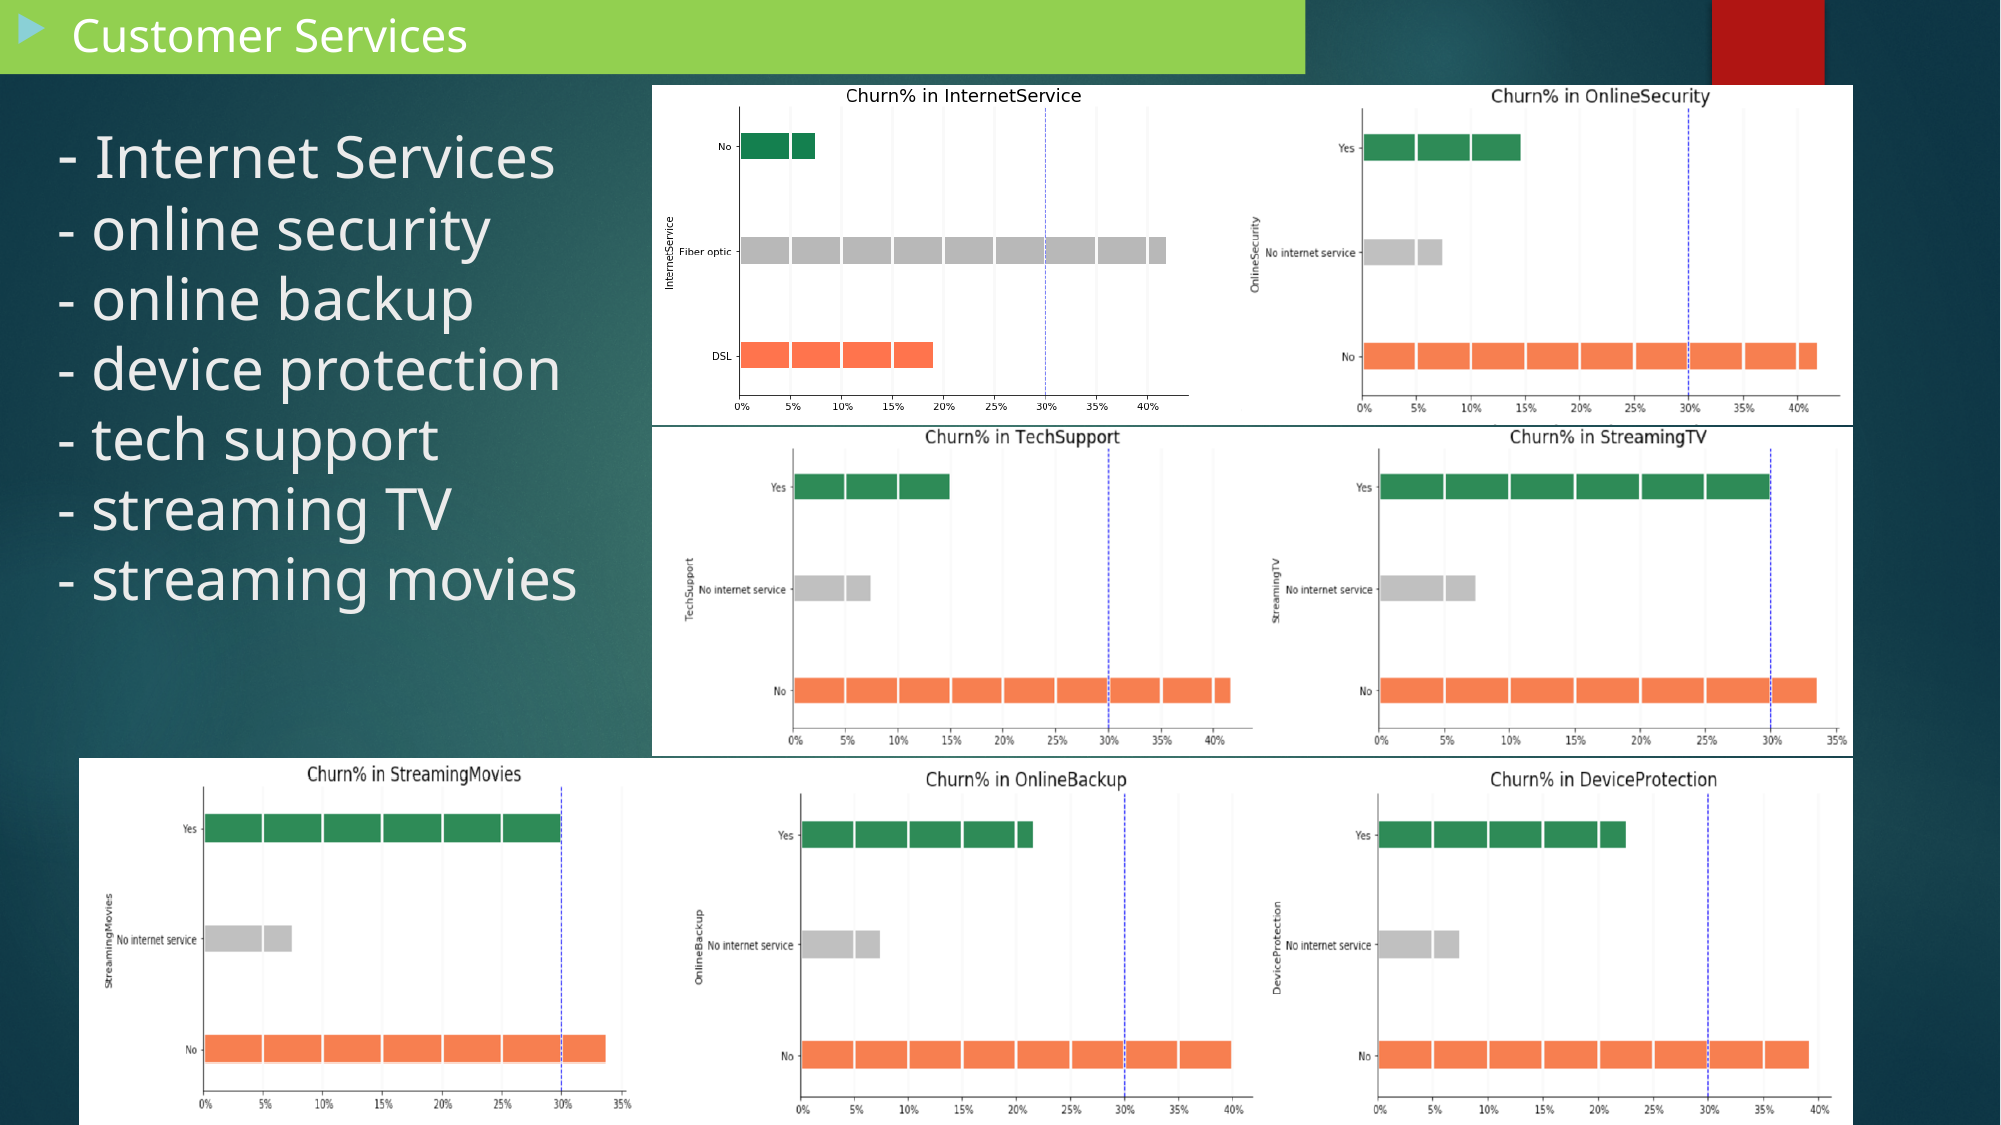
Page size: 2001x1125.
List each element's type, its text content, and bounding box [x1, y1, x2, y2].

title - Internet Services - online security - online backup - device protection - tech support - streaming TV - streaming movies [42, 104, 646, 664]
picture [652, 0, 1853, 426]
picture [0, 427, 1853, 1125]
text_box Customer Services [0, 0, 1306, 75]
